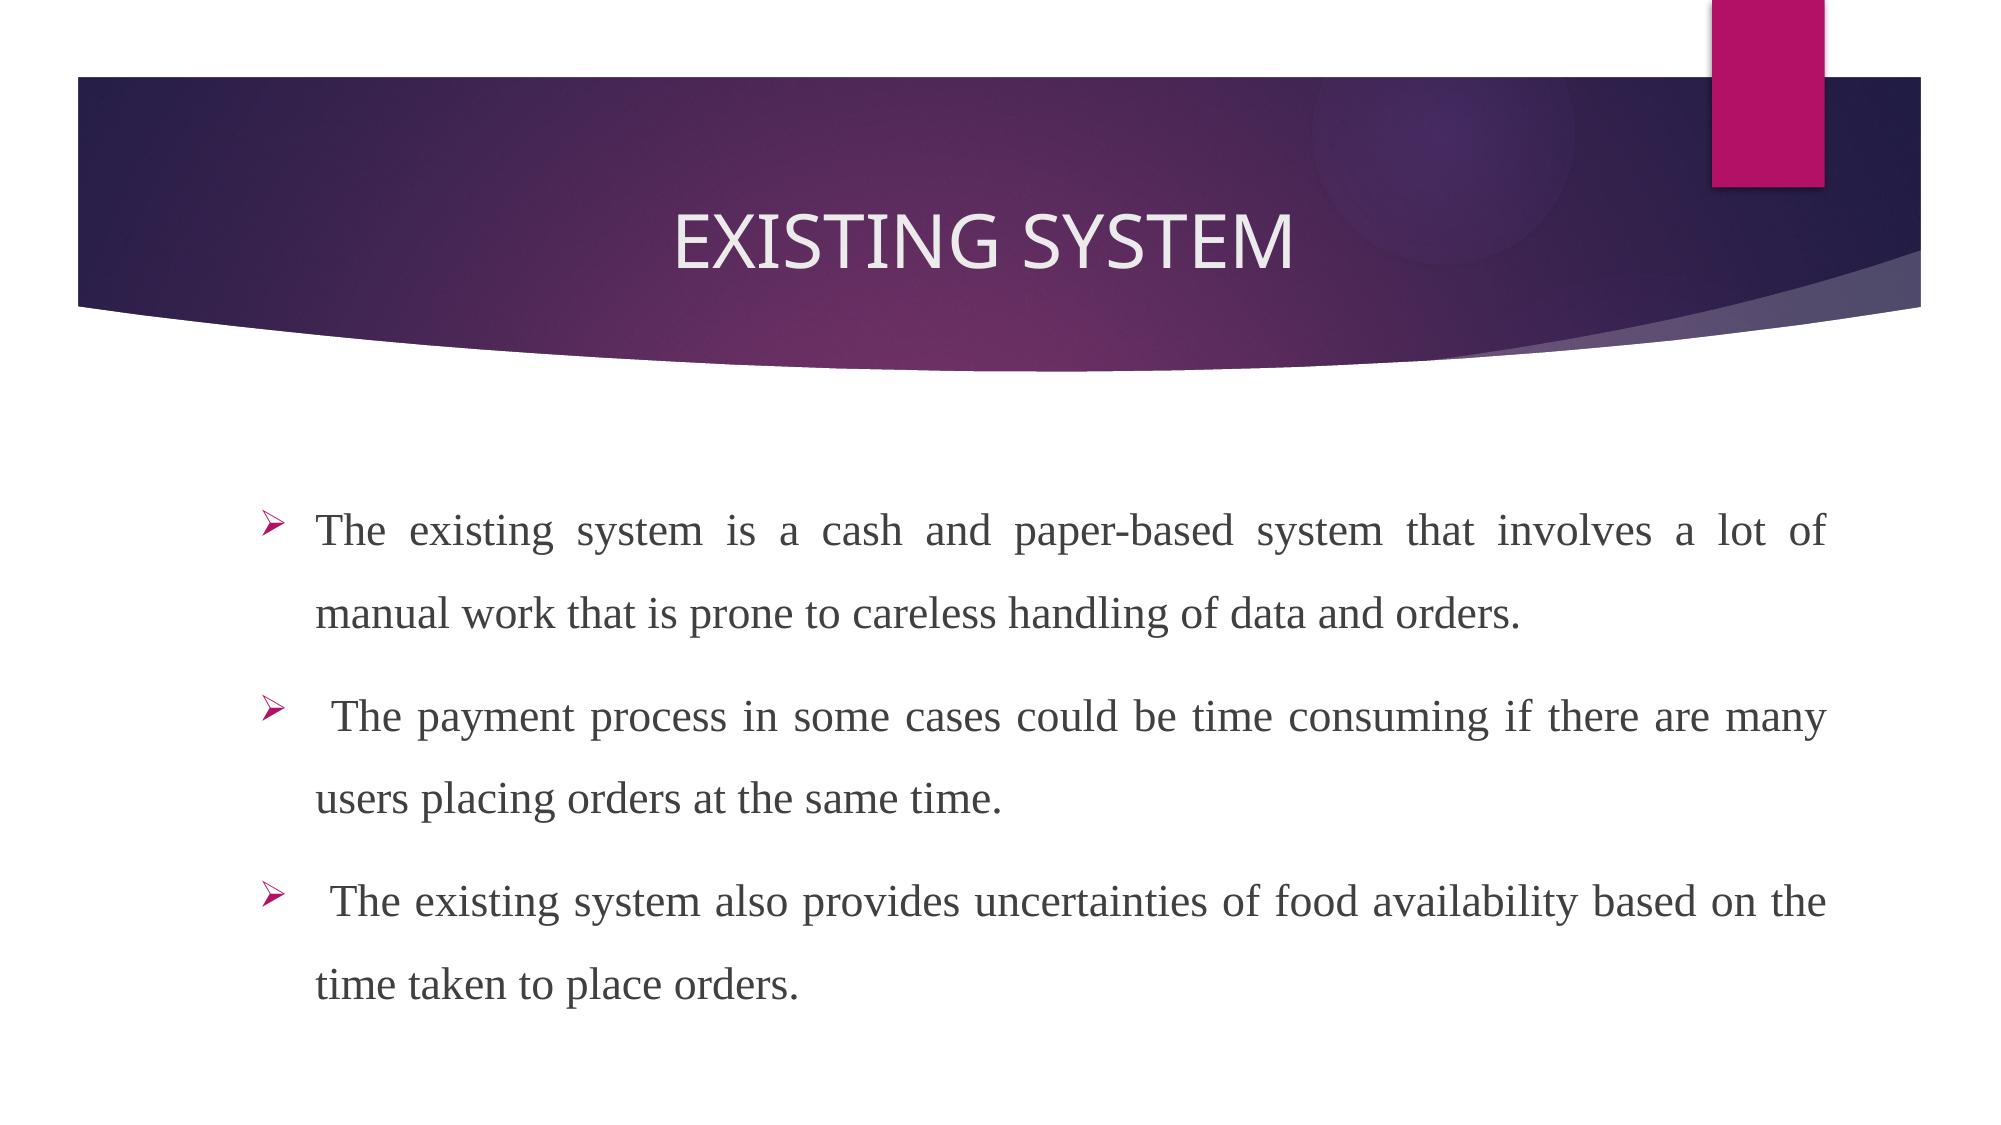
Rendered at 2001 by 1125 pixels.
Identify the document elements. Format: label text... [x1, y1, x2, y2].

list The existing system is a cash and paper-based system that involves a lot of manual work that is prone to careless handling of data and orders. The payment process in some cases could be time consuming if there are many users placing orders at the same time. The existing system also provides uncertainties of food availability based on the time taken to place orders. [244, 464, 1844, 1026]
title EXISTING SYSTEM [656, 139, 2000, 428]
